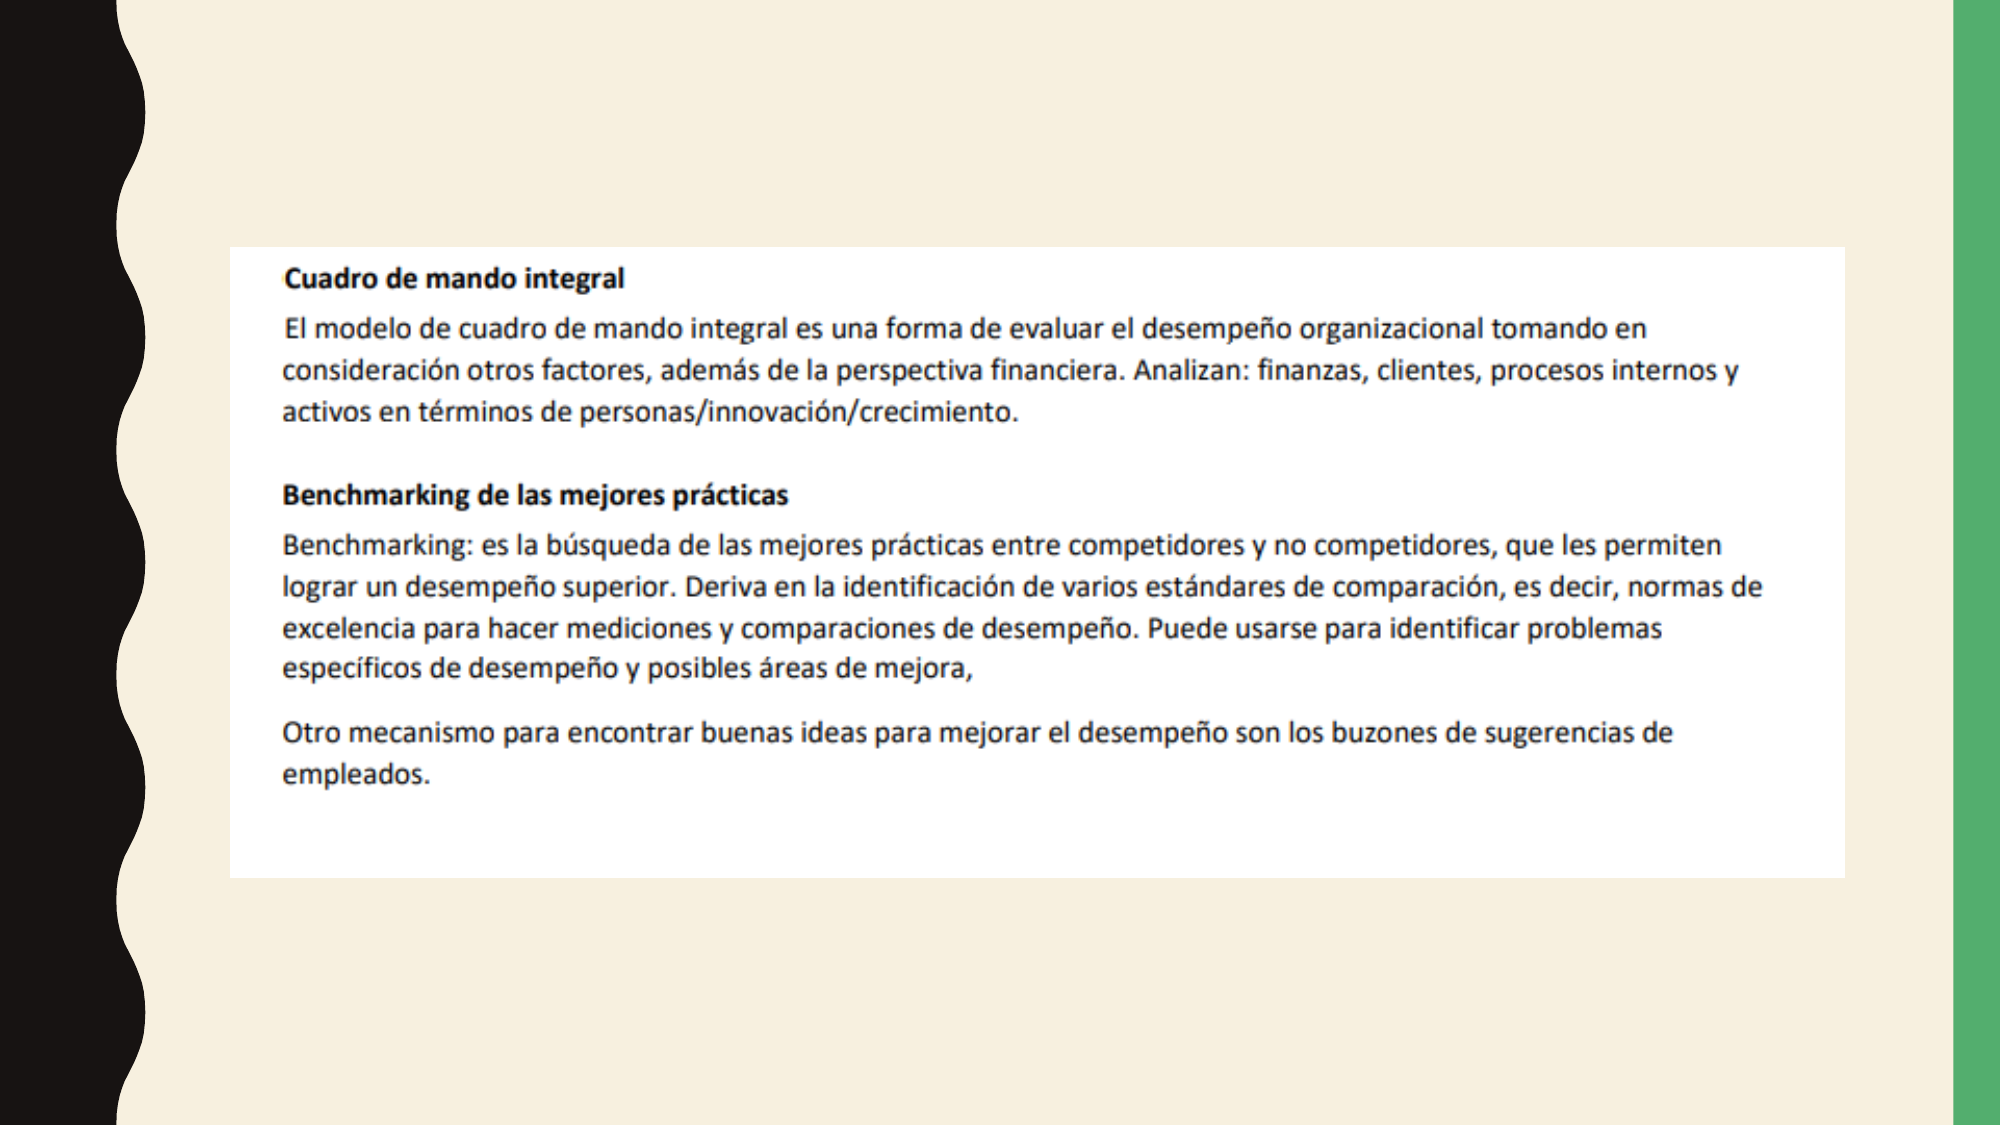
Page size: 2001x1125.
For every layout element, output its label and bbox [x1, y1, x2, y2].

list [230, 247, 1845, 878]
